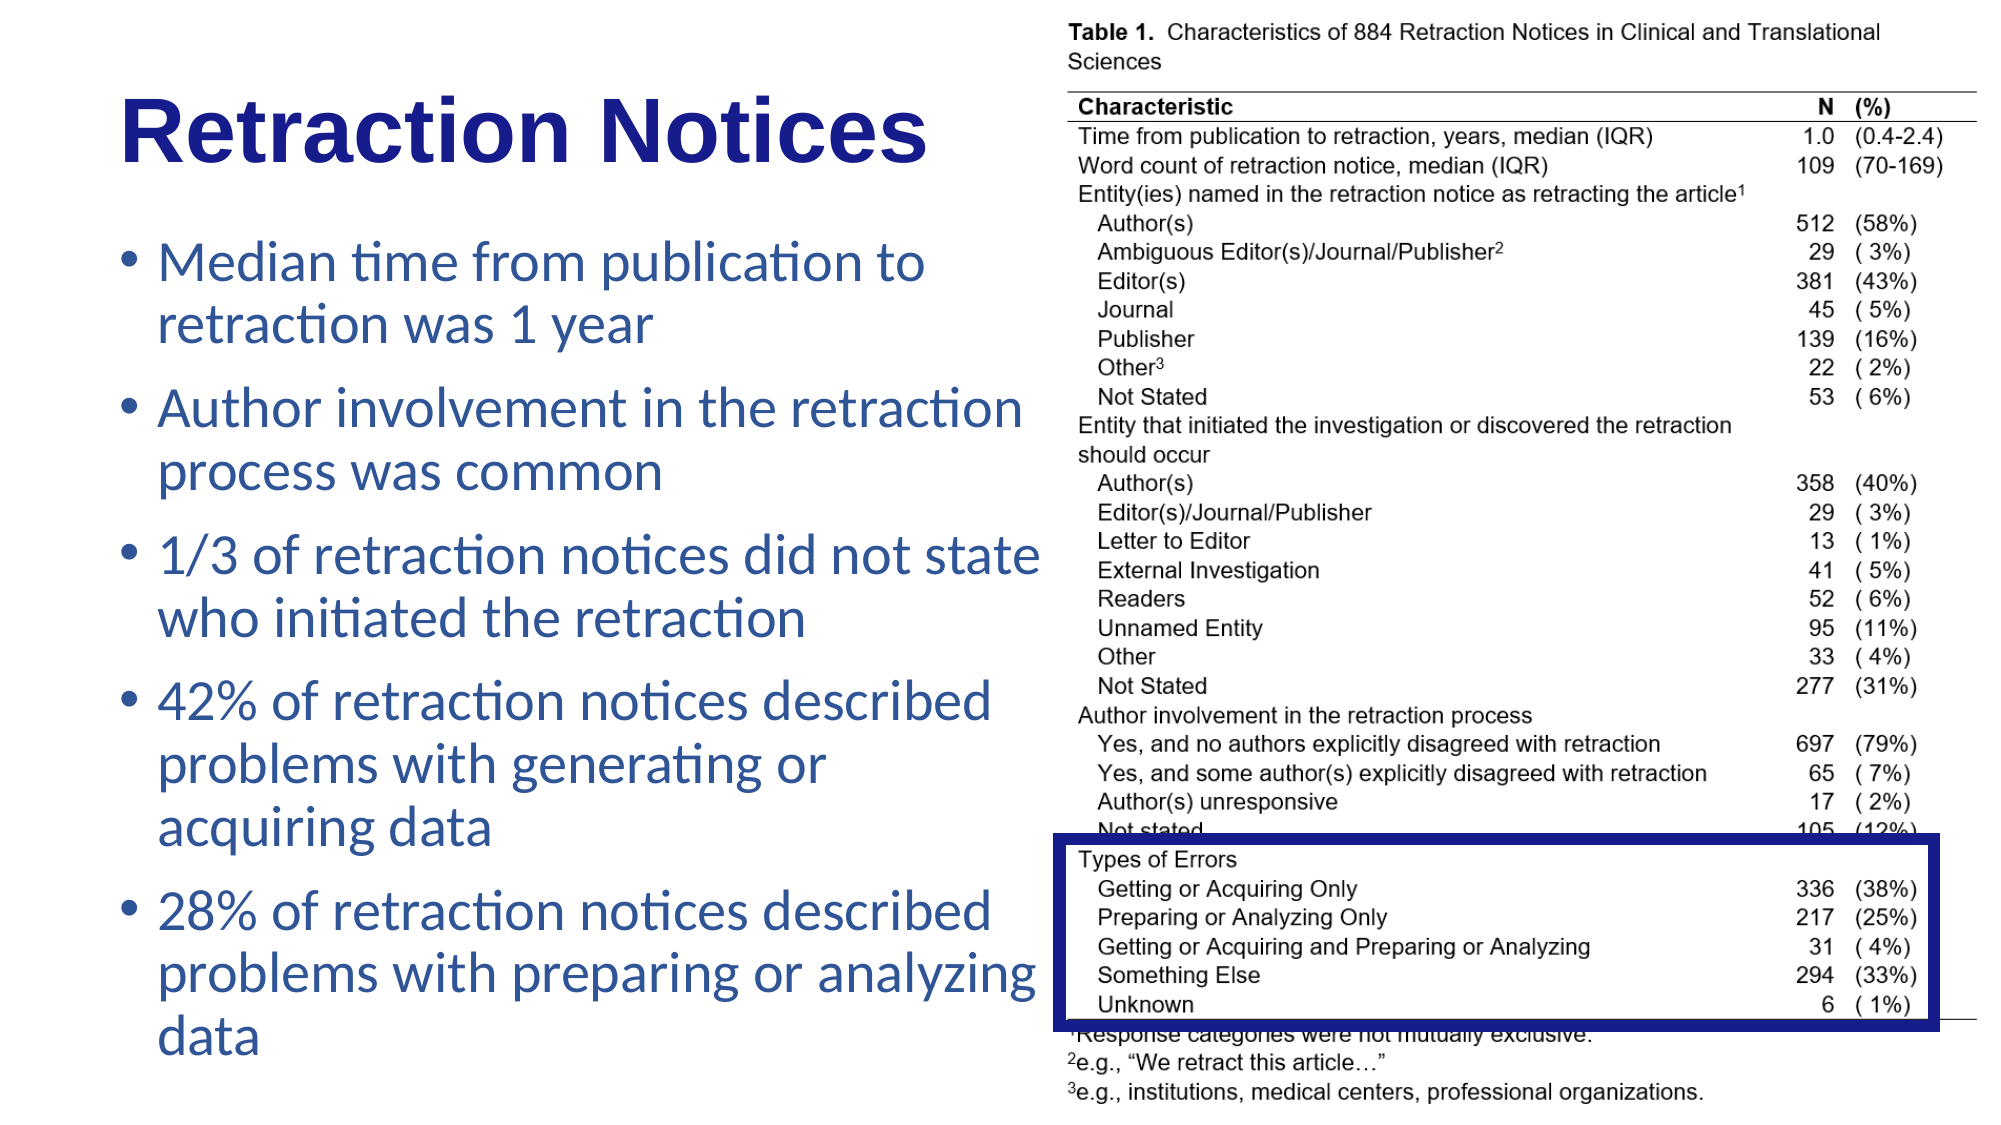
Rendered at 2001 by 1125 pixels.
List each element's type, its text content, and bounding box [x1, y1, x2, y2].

text_box Median time from publication to retraction was 1 year Author involvement in the retraction process was common 1/3 of retraction notices did not state who initiated the retraction 42% of retraction notices described problems with generating or acquiring data 28% of retraction notices described problems with preparing or analyzing data [105, 294, 1037, 1125]
text_box Retraction Notices [105, 76, 1037, 294]
picture [1037, 0, 2000, 1125]
